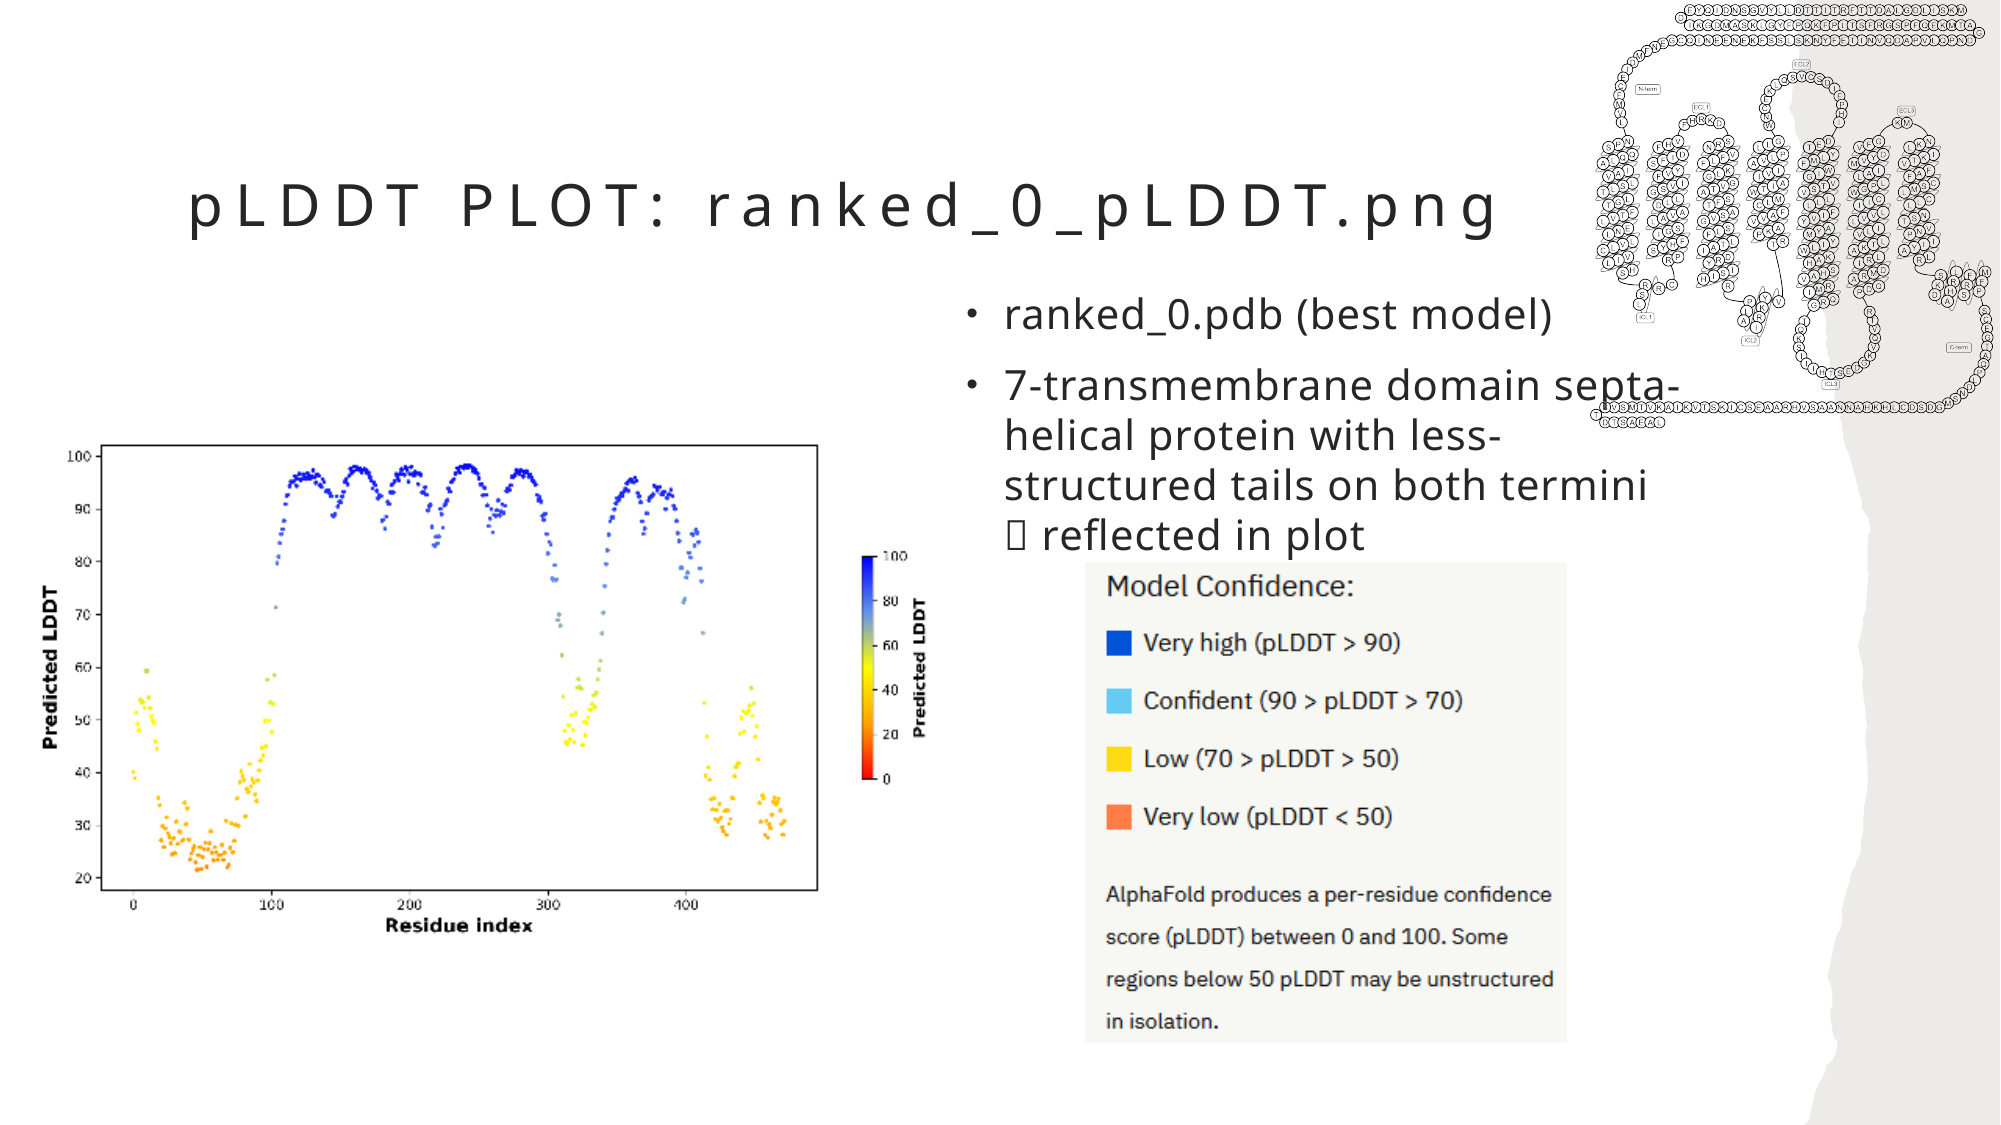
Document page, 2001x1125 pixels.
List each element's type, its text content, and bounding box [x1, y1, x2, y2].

picture [1085, 562, 1567, 1043]
picture [1587, 0, 2000, 1125]
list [29, 376, 959, 954]
list ranked_0.pdb (best model) 7-transmembrane domain septa-helical protein with less-structured tails on both termini  reflected in plot [951, 280, 1701, 1013]
title pLDDT plot: ranked_0_pLDDT.png [172, 99, 1587, 300]
